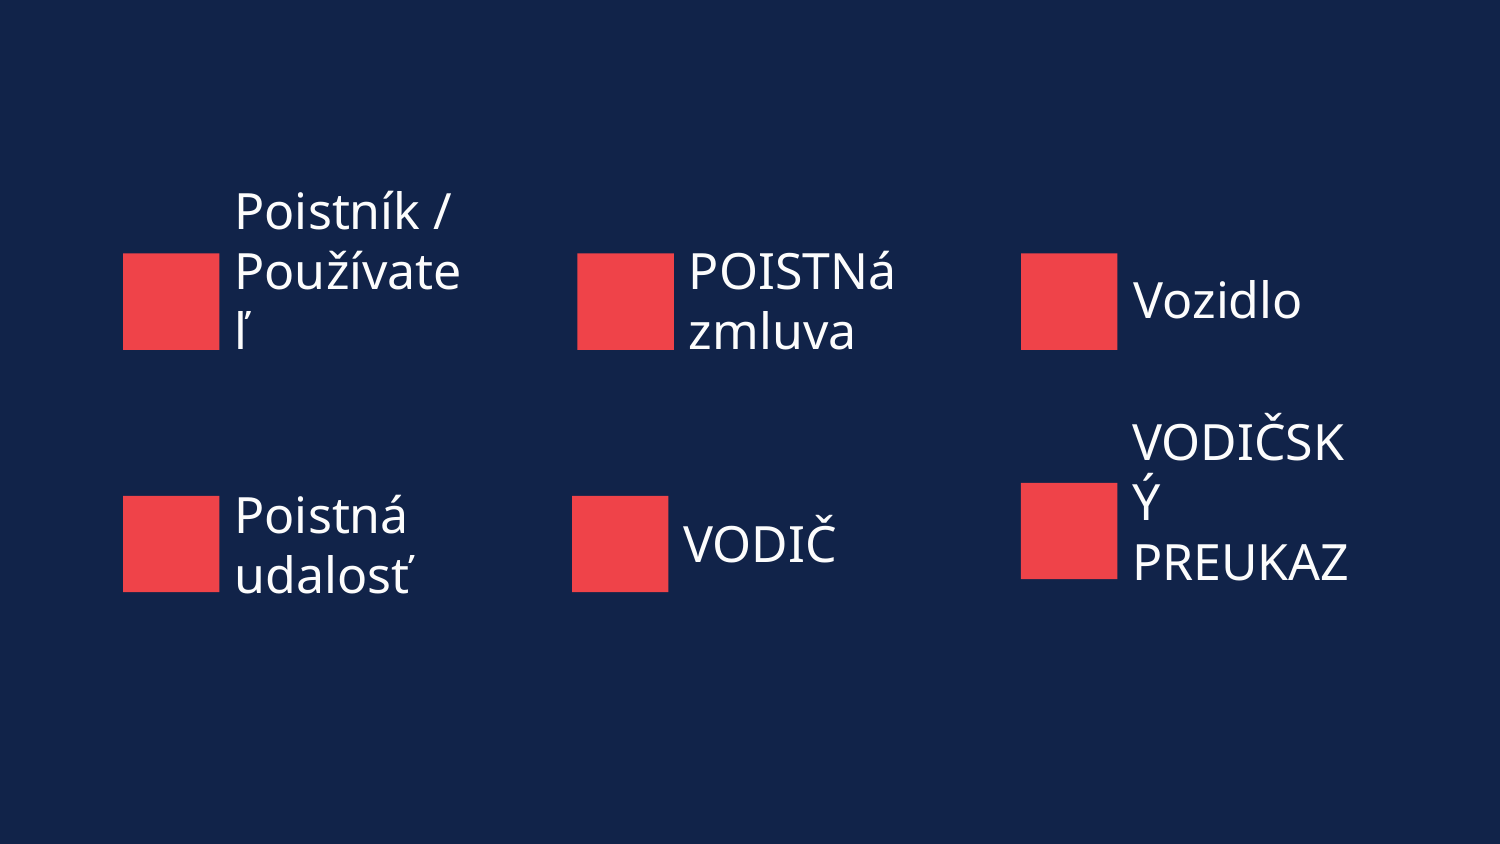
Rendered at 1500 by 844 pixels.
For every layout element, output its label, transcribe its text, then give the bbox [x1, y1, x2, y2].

subtitle VODIČ [668, 468, 927, 588]
subtitle POISTNá zmluva [673, 256, 932, 375]
text_box [1021, 253, 1118, 350]
text_box [123, 495, 220, 593]
subtitle VODIČSKÝ PREUKAZ [1117, 486, 1376, 606]
text_box [123, 253, 220, 350]
text_box [1020, 482, 1118, 580]
subtitle Poistná udalosť [219, 499, 478, 619]
subtitle Poistník / Používateľ [219, 256, 478, 375]
text_box [577, 253, 674, 350]
subtitle Vozidlo [1118, 225, 1377, 344]
text_box [572, 495, 669, 593]
